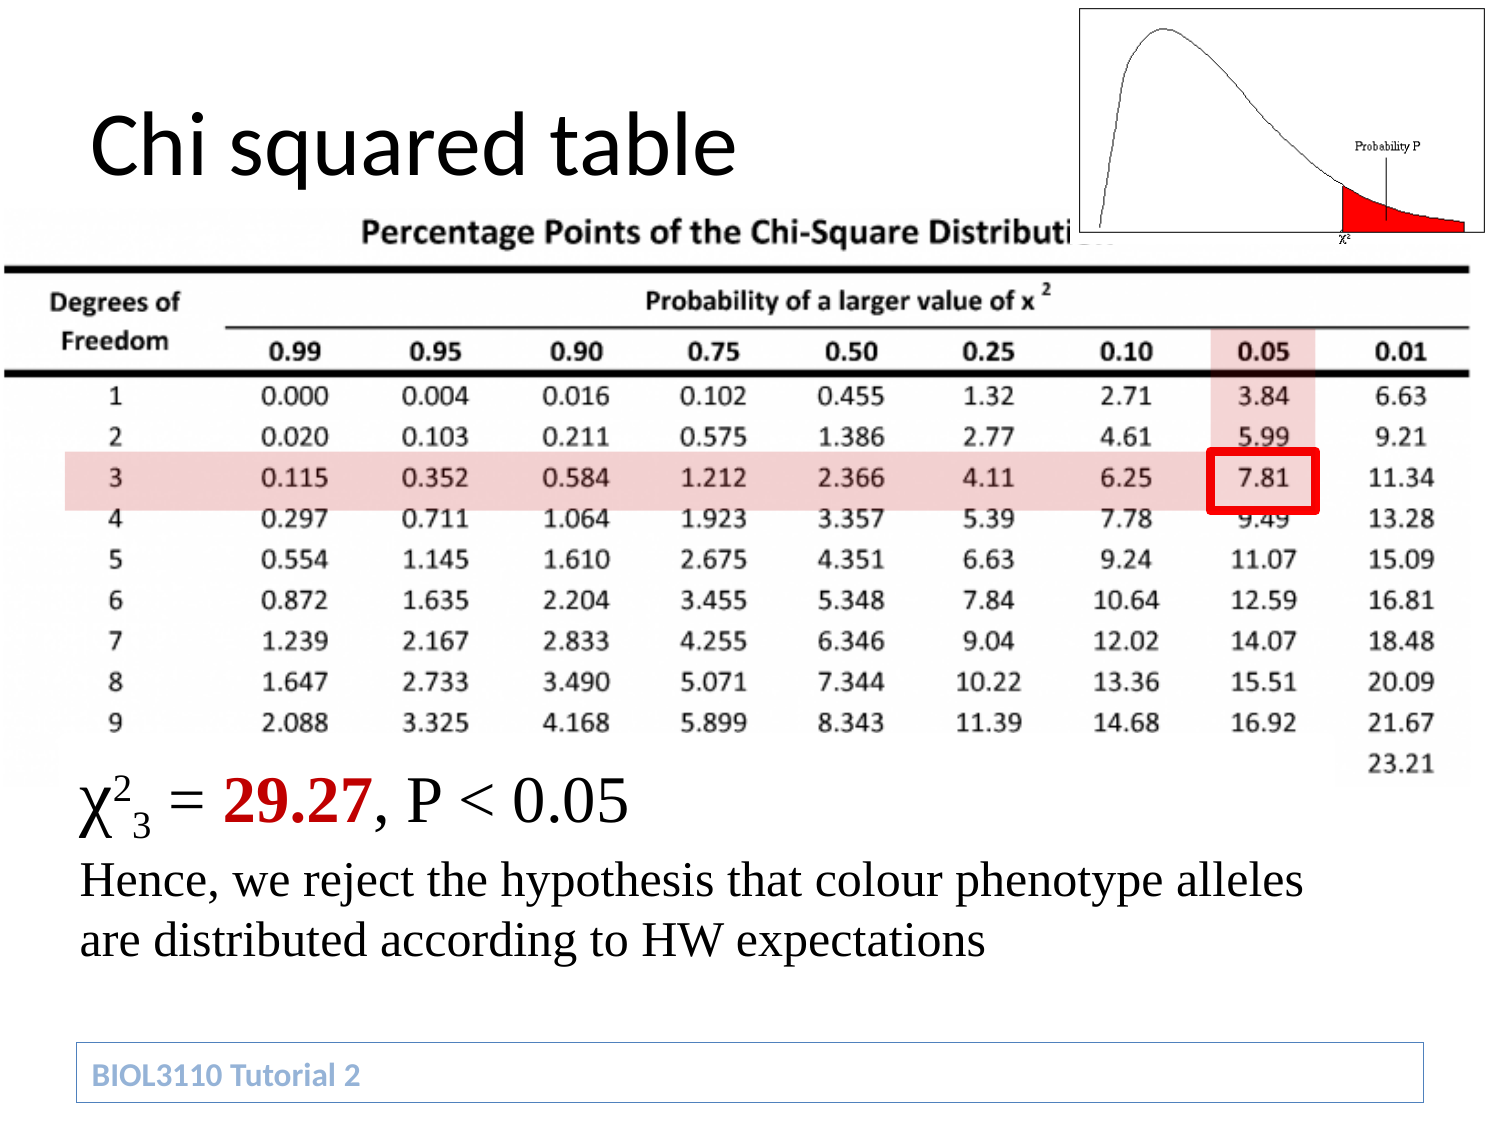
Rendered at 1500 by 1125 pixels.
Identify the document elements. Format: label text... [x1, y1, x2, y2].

title Chi squared table [75, 45, 1064, 206]
text_box χ23 = 29.27, P < 0.05 Hence, we reject the hypothesis that colour phenotype alleles are distributed according to HW expectations [64, 795, 1329, 974]
picture [1069, 0, 1496, 244]
footer BIOL3110 Tutorial 2 [76, 1042, 1424, 1103]
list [3, 207, 1471, 788]
